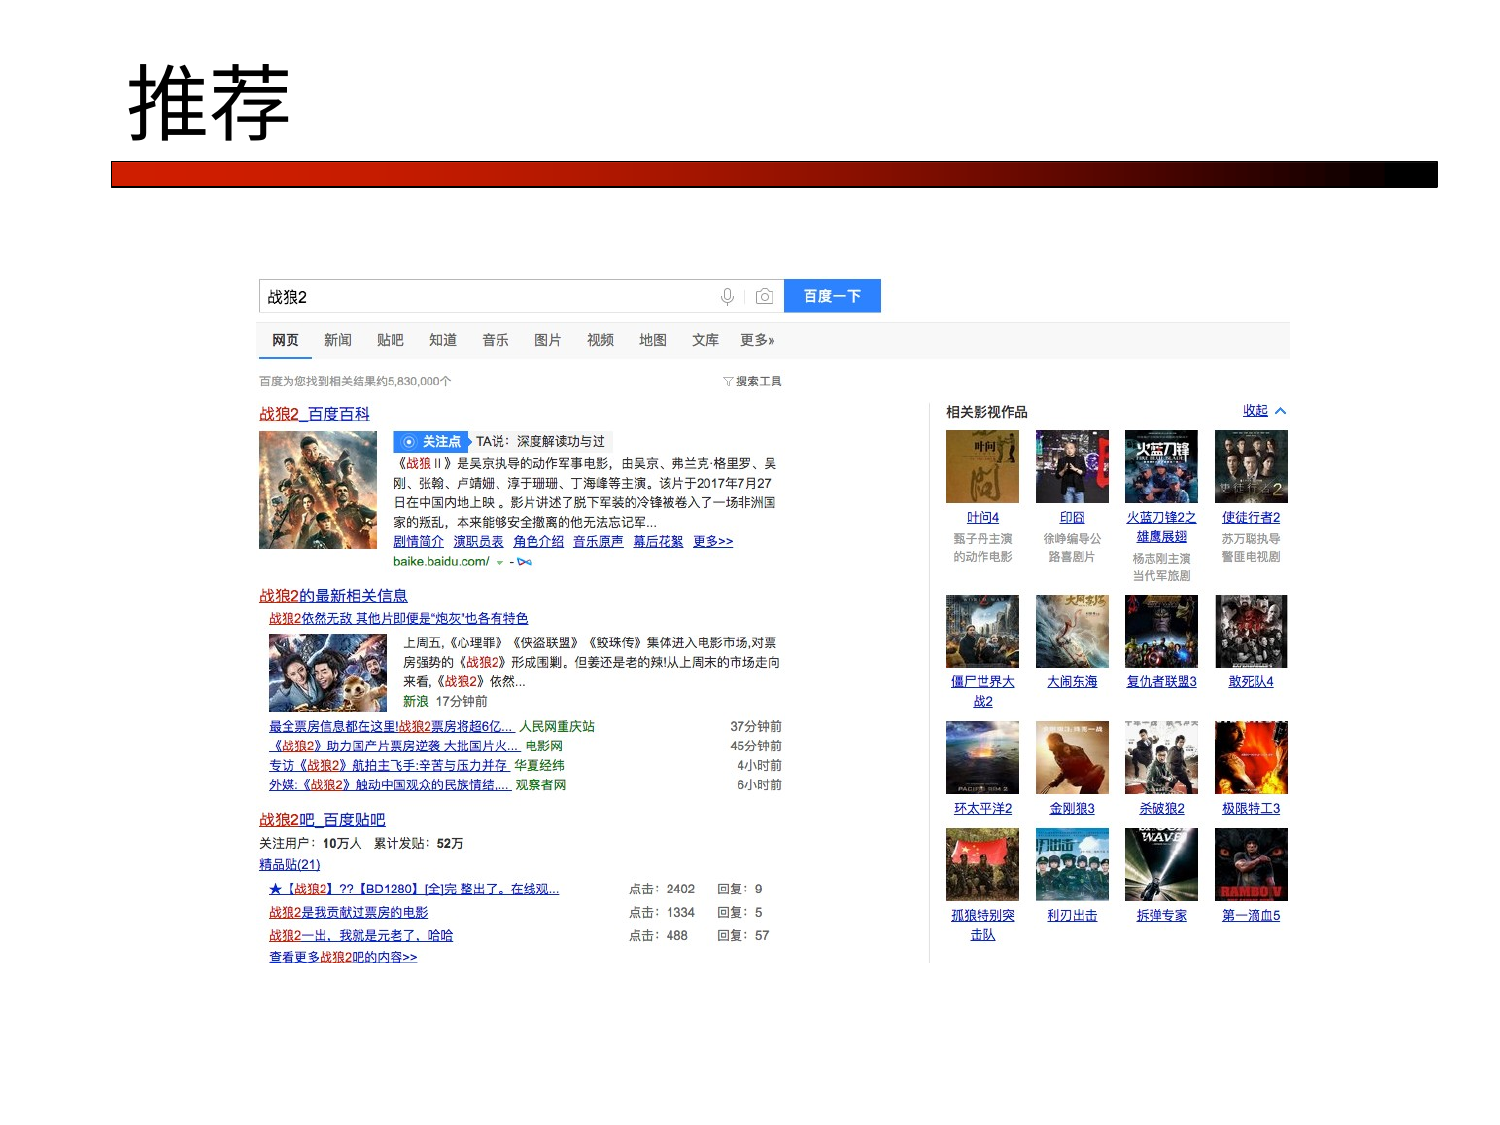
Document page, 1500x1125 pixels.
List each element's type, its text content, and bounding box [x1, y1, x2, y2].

text_box [256, 276, 1290, 964]
picture [112, 162, 1436, 186]
text_box 推荐 [124, 51, 296, 154]
